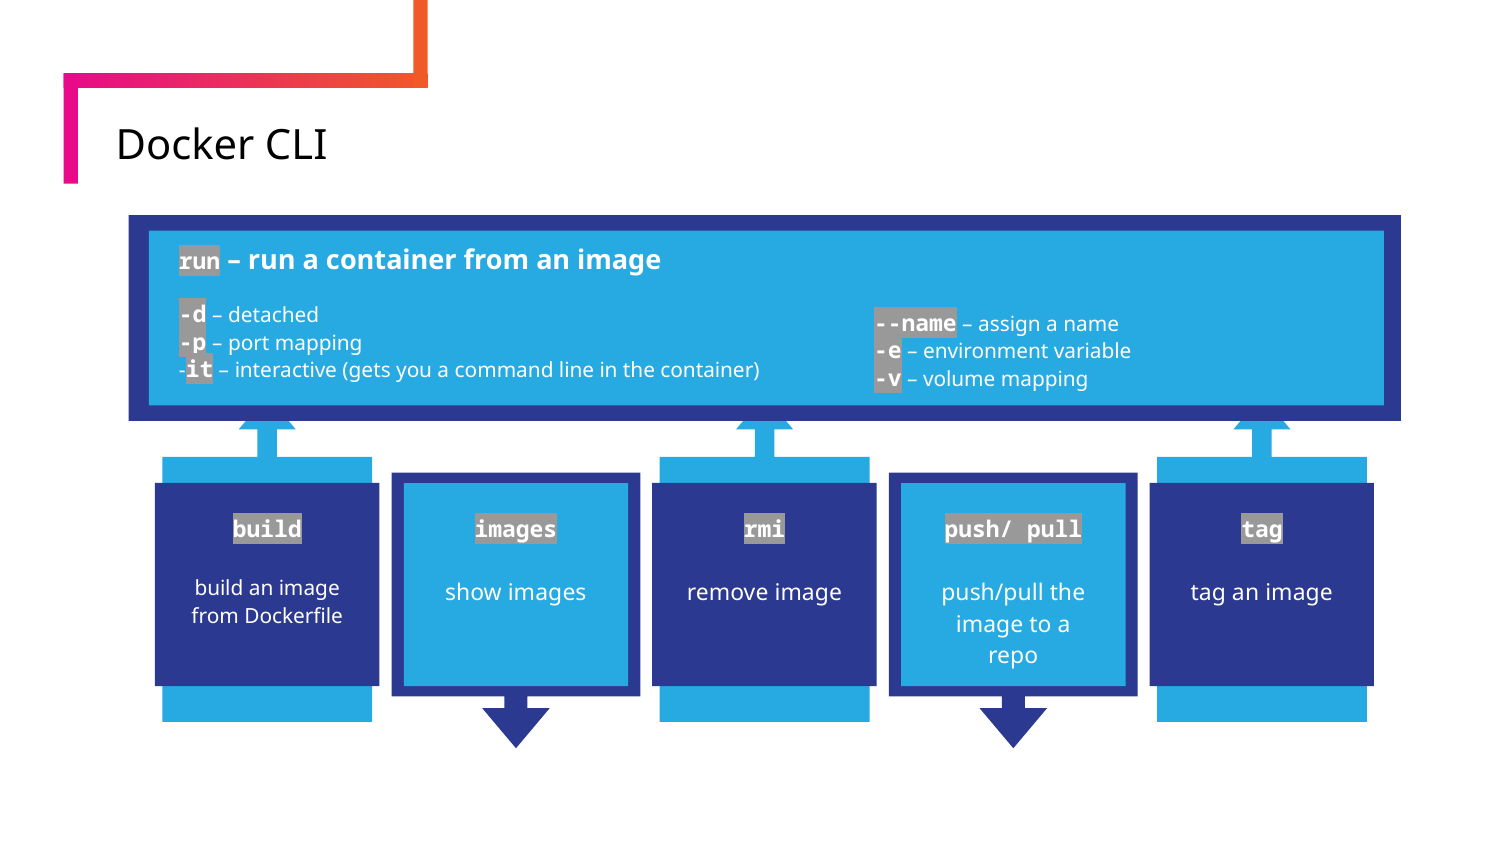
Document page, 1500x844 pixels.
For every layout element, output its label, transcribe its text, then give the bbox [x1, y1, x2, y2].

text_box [640, 420, 890, 697]
text_box [148, 230, 1384, 406]
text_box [142, 420, 392, 697]
text_box --name – assign a name -e – environment variable -v – volume mapping [859, 228, 1331, 404]
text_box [888, 472, 1138, 749]
title Docker CLI [100, 103, 1455, 169]
text_box run – run a container from an image -d – detached -p – port mapping -it – interactive (gets you a command line in the container) [164, 227, 821, 403]
text_box [128, 215, 1401, 421]
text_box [1137, 420, 1387, 697]
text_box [391, 472, 641, 749]
